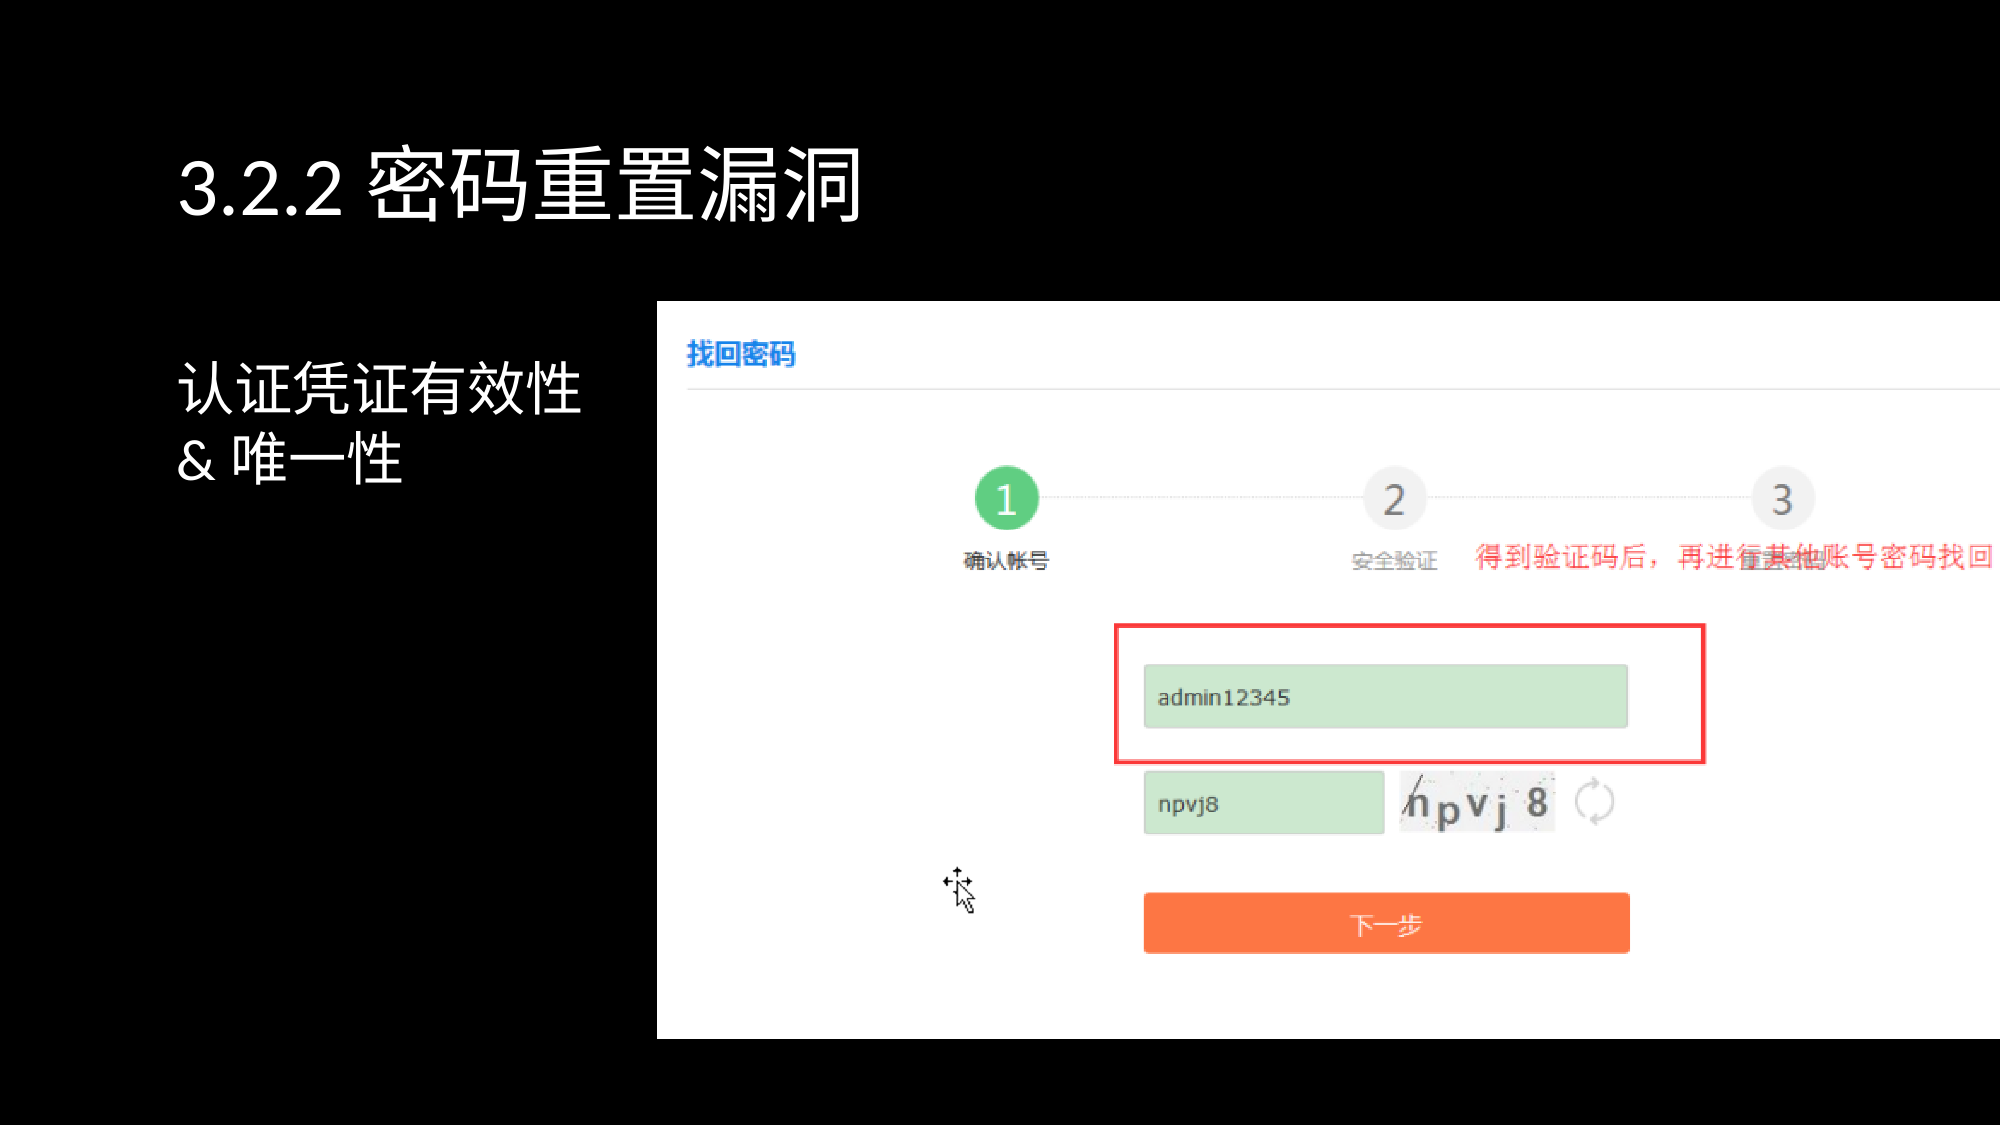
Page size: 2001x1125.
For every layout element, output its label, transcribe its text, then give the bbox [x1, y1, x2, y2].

picture [657, 301, 2000, 1039]
text_box 3.2.2密码重置漏洞 认证凭证有效性 &唯一性 [161, 124, 1871, 950]
